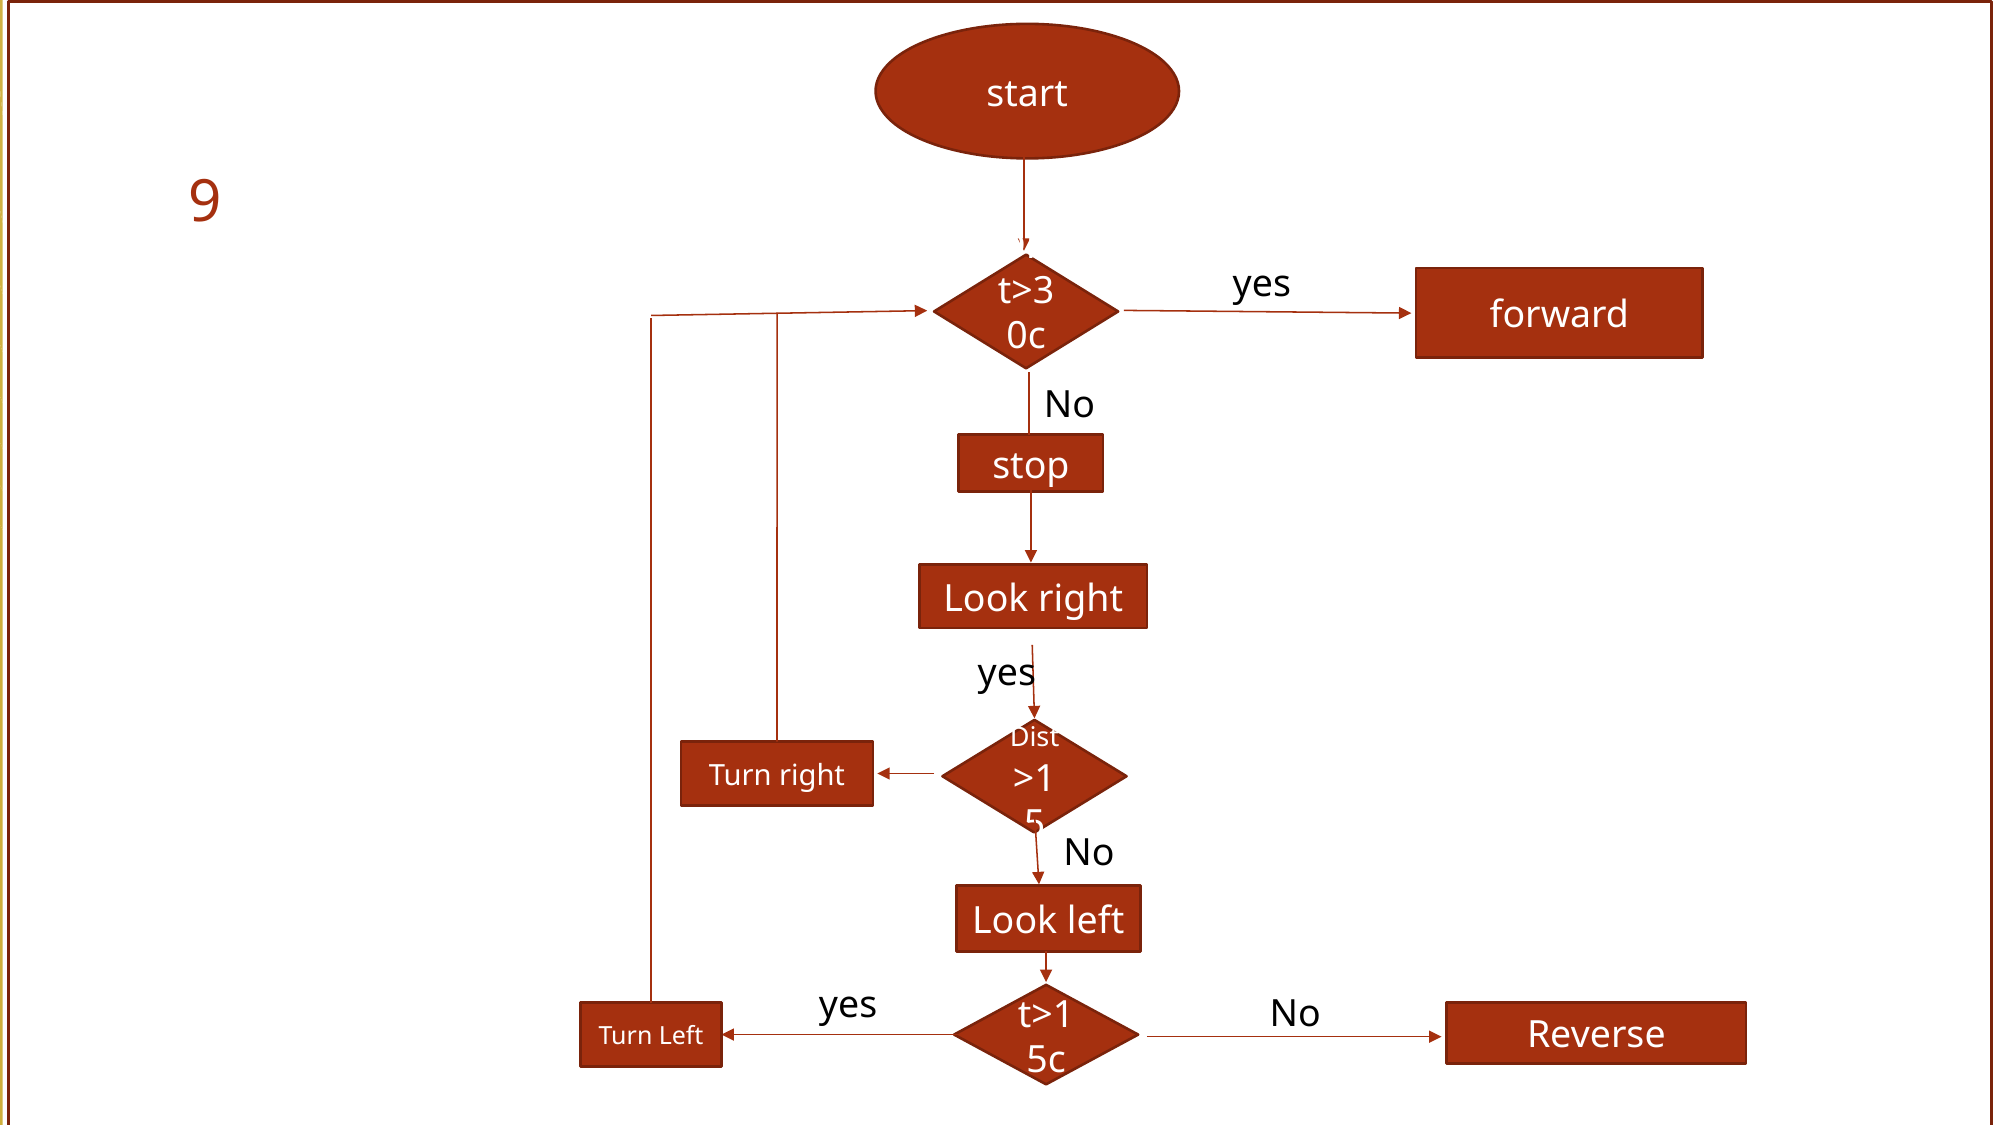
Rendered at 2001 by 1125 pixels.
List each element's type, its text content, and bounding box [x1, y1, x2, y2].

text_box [650, 310, 928, 316]
text_box Look left [955, 884, 1142, 953]
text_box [1034, 813, 1040, 885]
text_box Dist >15 [941, 718, 1128, 834]
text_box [1123, 310, 1412, 314]
text_box yes [804, 972, 893, 1032]
text_box Turn right [680, 740, 874, 807]
text_box Reverse [1445, 1001, 1747, 1065]
text_box start [874, 22, 1181, 160]
text_box No [1254, 981, 1392, 1036]
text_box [1031, 644, 1035, 719]
text_box Dist>30cm [932, 253, 1120, 370]
text_box forward [1415, 267, 1704, 359]
text_box Turn Left [579, 1001, 723, 1068]
text_box Look right [918, 563, 1148, 629]
text_box No [1030, 372, 1166, 433]
text_box yes [963, 640, 1052, 701]
text_box No [1048, 820, 1186, 881]
text_box stop [957, 433, 1104, 493]
text_box Dist>15cm [953, 983, 1140, 1086]
text_box No [1254, 1037, 1392, 1042]
text_box 9 [103, 156, 237, 239]
text_box [7, 0, 1993, 1125]
text_box yes [1218, 251, 1307, 310]
